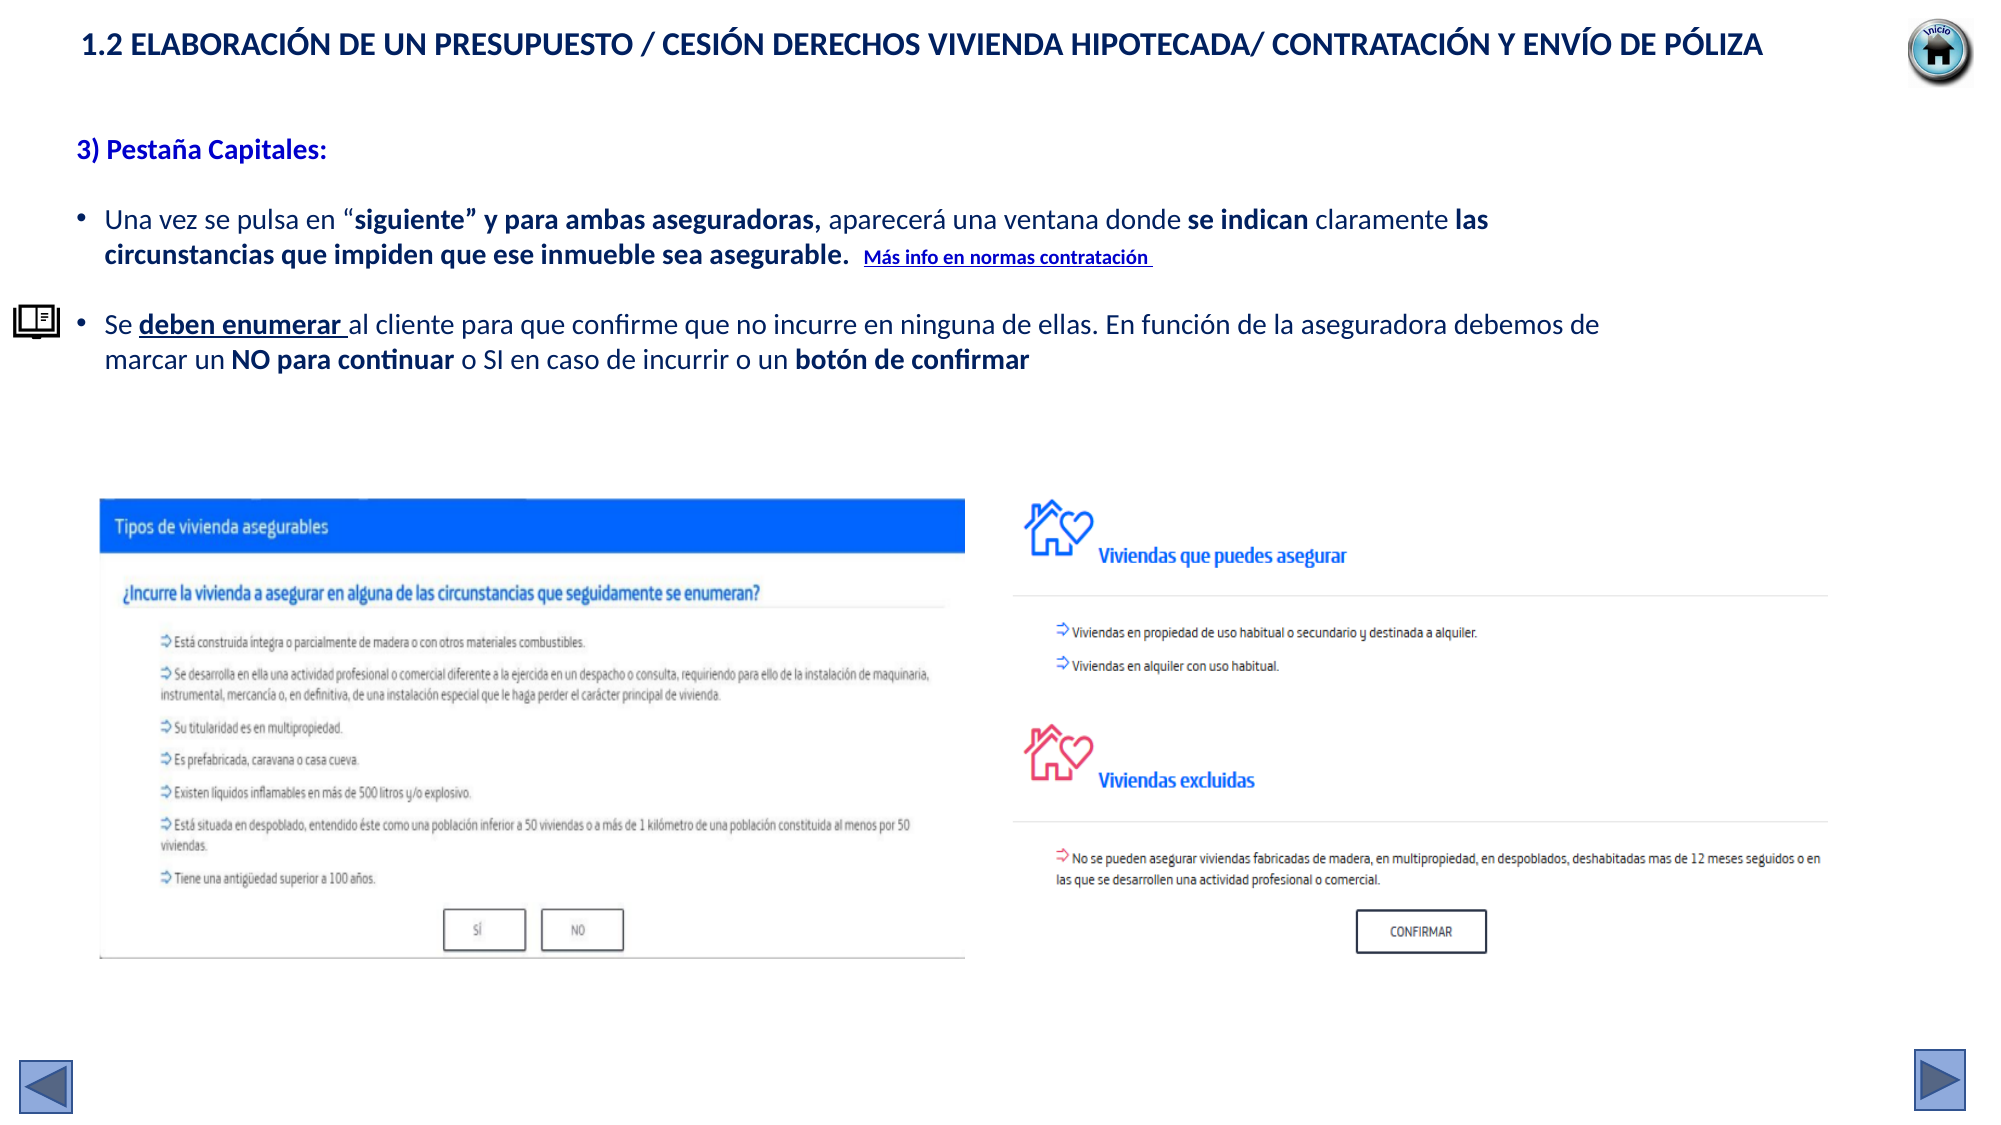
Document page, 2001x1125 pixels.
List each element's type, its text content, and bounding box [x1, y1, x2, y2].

text_box [19, 1060, 73, 1114]
picture [1908, 18, 1974, 88]
picture [90, 491, 965, 959]
text_box 1.2 elaboración de un presupuesto / cesión derechos vivienda hipotecada/ contratación y envío de póliza [70, 16, 1942, 106]
picture [1001, 491, 1828, 959]
text_box [1914, 1049, 1966, 1111]
picture [11, 296, 62, 347]
text_box 3) Pestaña Capitales: Una vez se pulsa en “siguiente” y para ambas aseguradoras, aparecerá una ventana donde se indican claramente las circunstancias que impiden que ese inmueble sea asegurable. Más info en normas contratación Se deben enumerar al cliente para que confirme que no incurre en ninguna de ellas. En función de la aseguradora debemos de marcar un NO para continuar o SI en caso de incurrir o un botón de confirmar [61, 18, 1619, 777]
